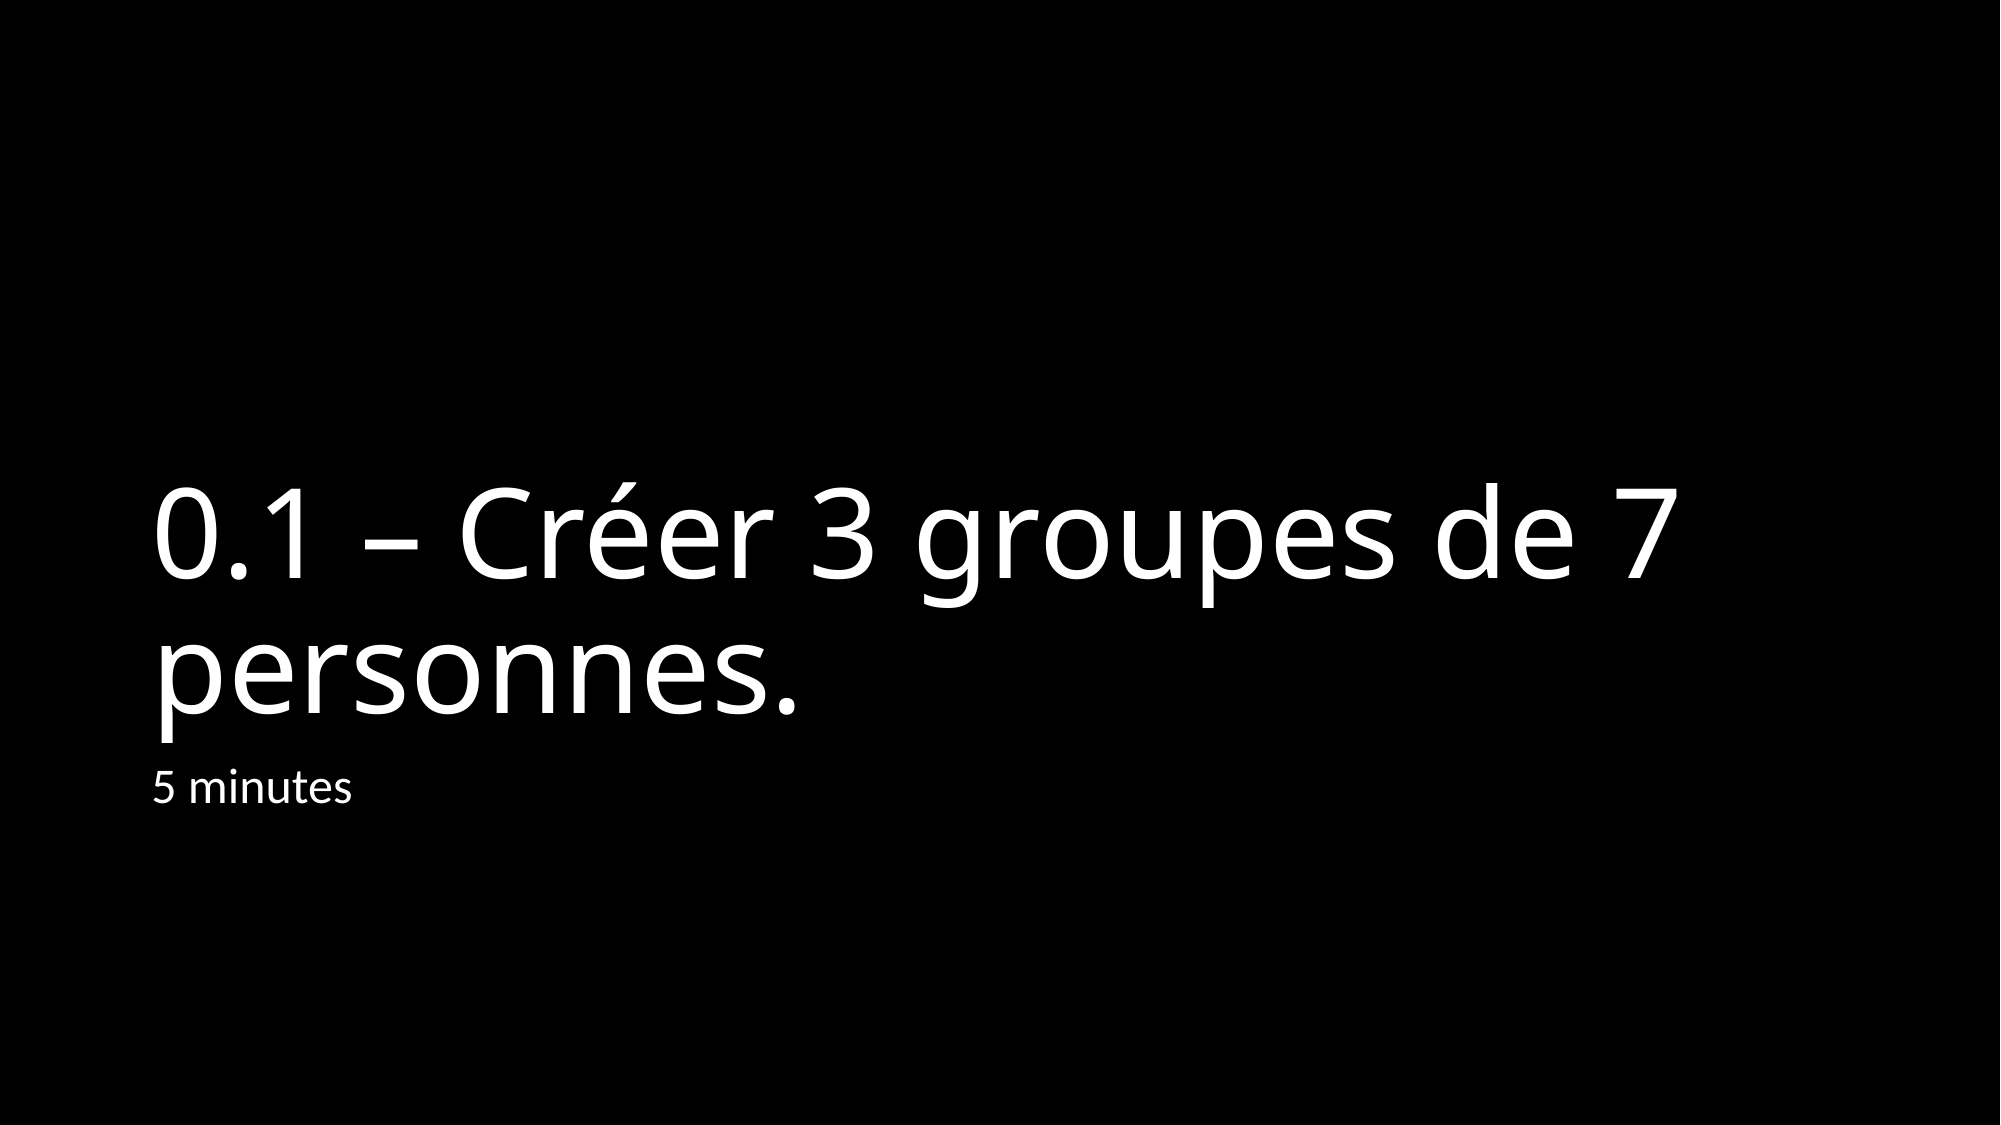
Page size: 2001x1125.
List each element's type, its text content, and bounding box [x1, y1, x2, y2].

list 5 minutes [136, 752, 1862, 999]
title 0.1 – Créer 3 groupes de 7 personnes. [136, 280, 1862, 749]
